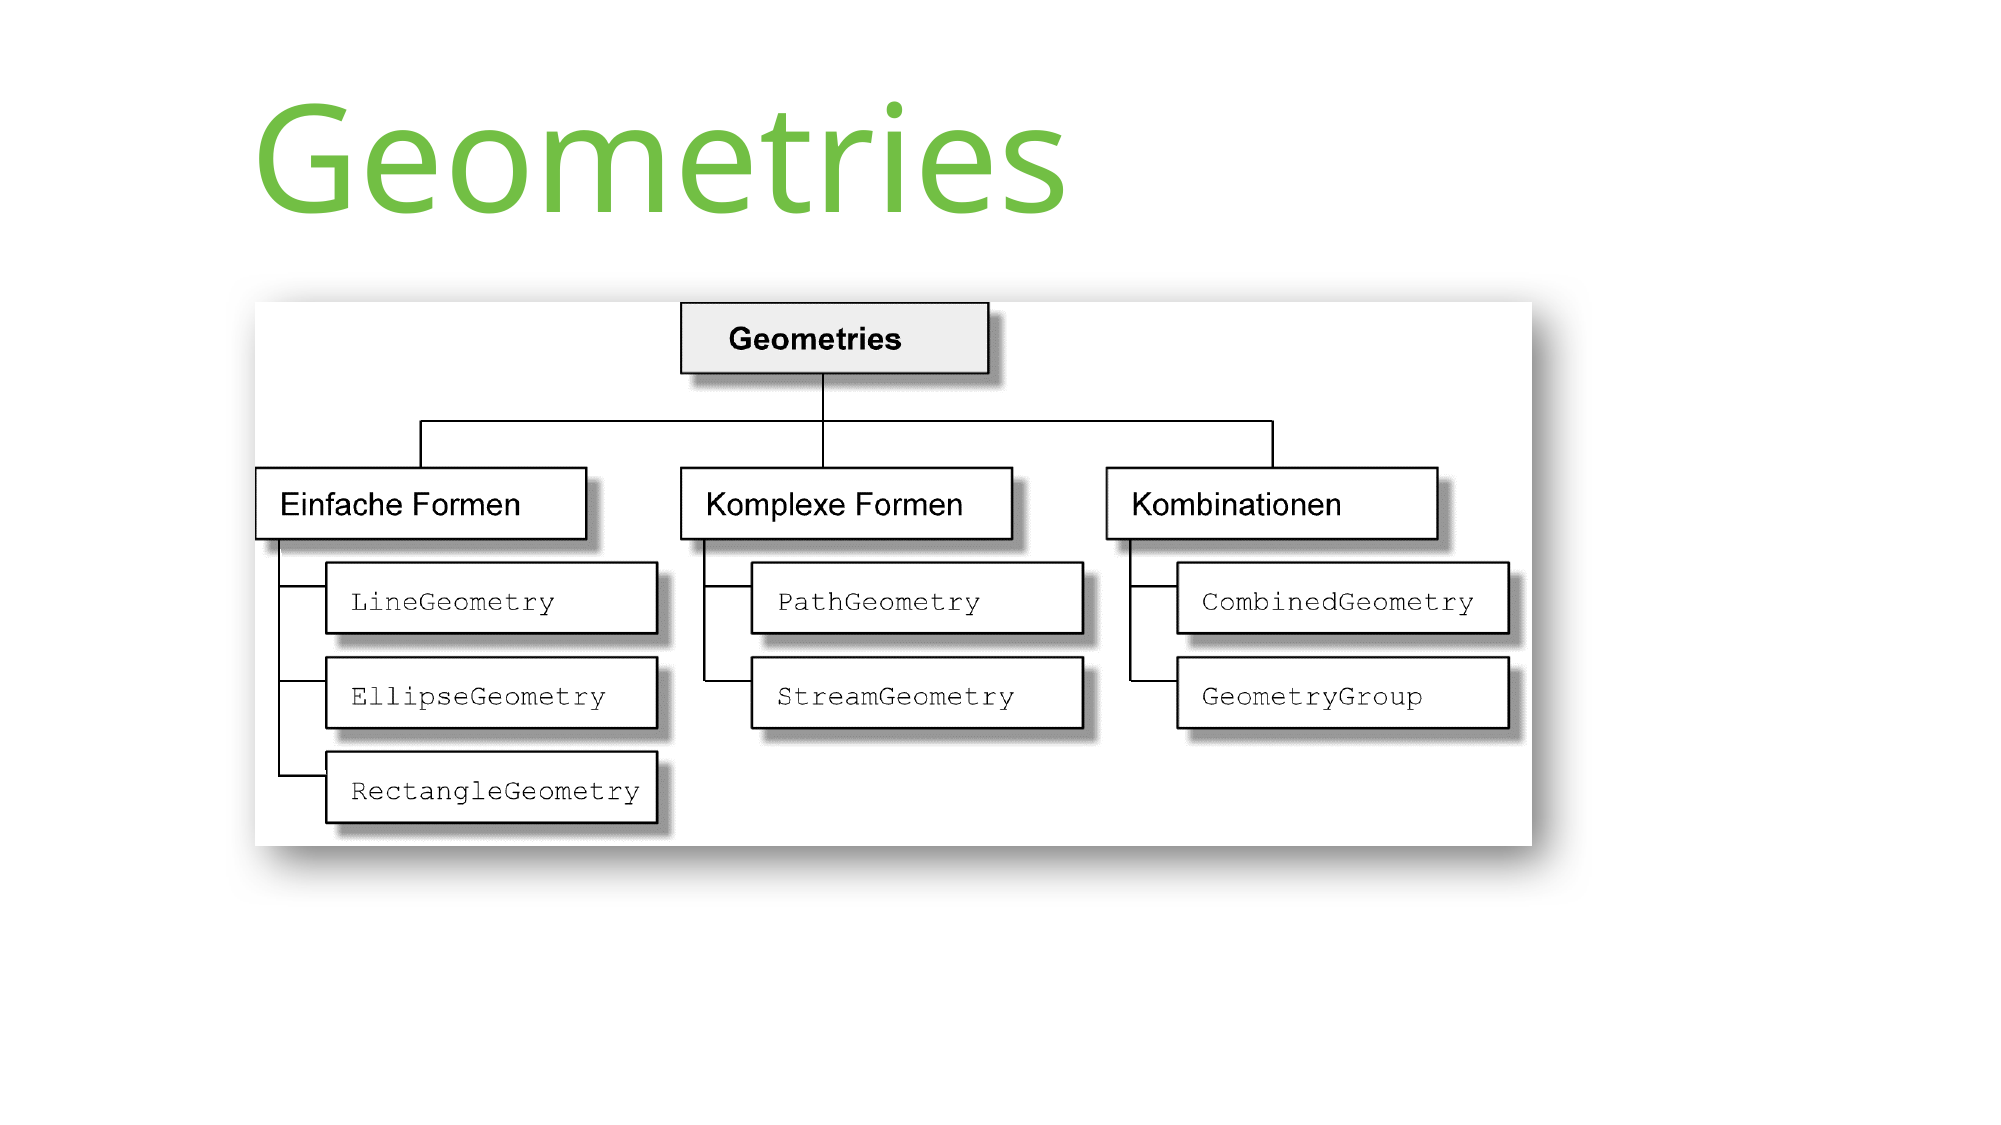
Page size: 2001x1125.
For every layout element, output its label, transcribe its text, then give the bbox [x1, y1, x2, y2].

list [255, 302, 1532, 846]
title Geometries [250, 78, 1945, 228]
